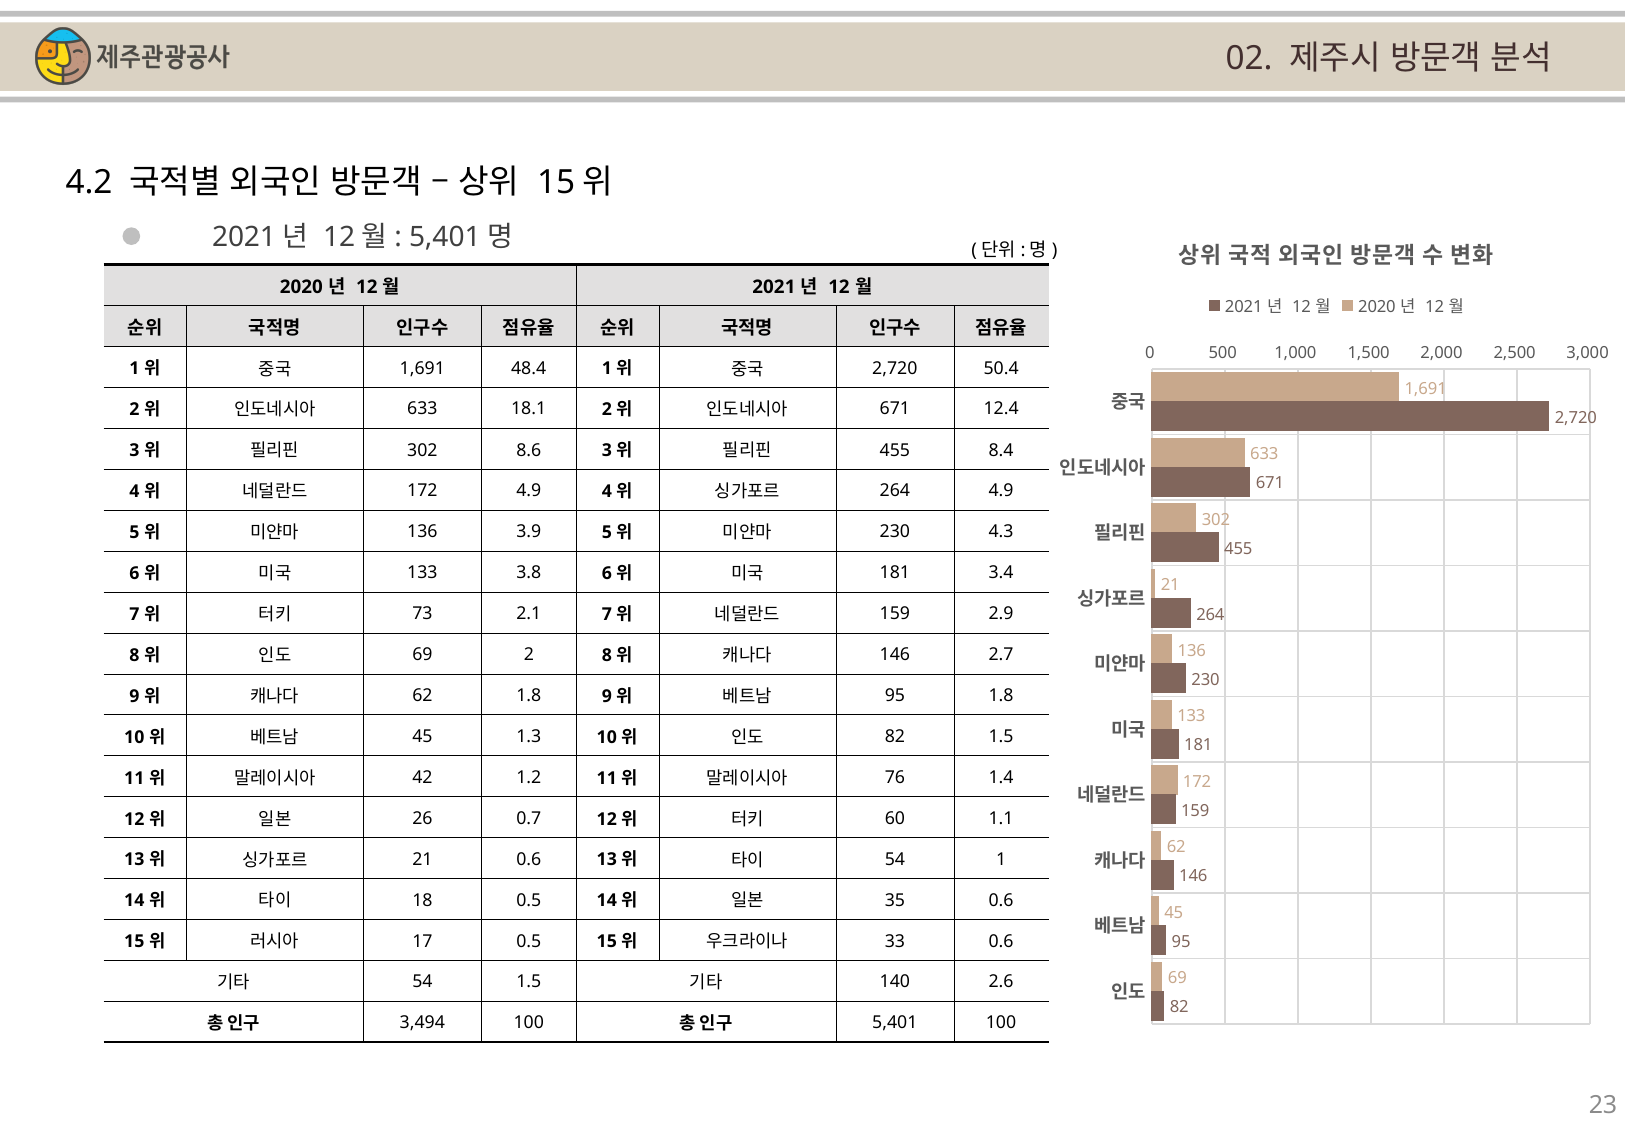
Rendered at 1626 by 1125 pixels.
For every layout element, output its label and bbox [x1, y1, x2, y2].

table_cell [187, 388, 363, 428]
table_cell [837, 797, 954, 837]
table_cell [364, 1002, 481, 1041]
table_cell [187, 470, 363, 510]
table_cell [104, 675, 186, 714]
table_cell [104, 388, 186, 428]
table_cell [837, 347, 954, 387]
table_cell [104, 920, 186, 960]
table_cell [104, 797, 186, 837]
table_cell [837, 961, 954, 1001]
table_cell [187, 306, 363, 346]
chart [1048, 205, 1625, 1041]
table_cell [482, 920, 576, 960]
table_cell [187, 756, 363, 796]
table_cell [577, 429, 659, 469]
table_cell [660, 511, 836, 551]
table_cell [837, 634, 954, 674]
table_cell [104, 838, 186, 878]
table_cell [660, 838, 836, 878]
table_cell [955, 388, 1048, 428]
table_cell [482, 838, 576, 878]
table_header [104, 266, 576, 305]
table_cell [187, 838, 363, 878]
table_cell [104, 715, 186, 755]
text_box [50, 152, 1144, 208]
table_cell [837, 1002, 954, 1041]
table_cell [955, 347, 1048, 387]
table_cell [187, 429, 363, 469]
table_cell [187, 797, 363, 837]
table_cell [837, 429, 954, 469]
table_cell [577, 552, 659, 592]
table_cell [482, 1002, 576, 1041]
table_cell [104, 347, 186, 387]
table_cell [577, 961, 836, 1001]
text_box [197, 210, 529, 260]
table_cell [837, 470, 954, 510]
table_cell [660, 429, 836, 469]
table_cell [837, 675, 954, 714]
table_cell [837, 756, 954, 796]
table_cell [187, 347, 363, 387]
table_cell [364, 347, 481, 387]
table_cell [577, 347, 659, 387]
table_cell [482, 511, 576, 551]
table_cell [104, 756, 186, 796]
table_cell [955, 306, 1048, 346]
table_cell [955, 675, 1048, 714]
table_cell [660, 347, 836, 387]
table_cell [577, 634, 659, 674]
table_cell [187, 634, 363, 674]
table_cell [104, 306, 186, 346]
table_cell [955, 593, 1048, 633]
table_cell [577, 593, 659, 633]
table_cell [364, 920, 481, 960]
table_cell [837, 511, 954, 551]
table_header [577, 266, 1048, 305]
table_cell [660, 879, 836, 919]
table_cell [187, 552, 363, 592]
table_cell [364, 797, 481, 837]
table_cell [577, 1002, 836, 1041]
table_cell [837, 879, 954, 919]
table_cell [187, 715, 363, 755]
text_box [121, 226, 141, 246]
slide_number [1251, 1063, 1618, 1123]
table_cell [104, 961, 363, 1001]
table_cell [837, 920, 954, 960]
table_cell [364, 429, 481, 469]
table_cell [660, 552, 836, 592]
table_cell [837, 306, 954, 346]
table_cell [187, 879, 363, 919]
table_cell [482, 756, 576, 796]
table_cell [187, 511, 363, 551]
table_cell [660, 715, 836, 755]
table_cell [660, 388, 836, 428]
table_cell [482, 634, 576, 674]
table_cell [482, 675, 576, 714]
table_cell [660, 470, 836, 510]
table_cell [955, 961, 1048, 1001]
table_cell [364, 879, 481, 919]
table_cell [955, 470, 1048, 510]
table_cell [577, 920, 659, 960]
table_cell [577, 470, 659, 510]
table_cell [364, 552, 481, 592]
table_cell [482, 715, 576, 755]
table_cell [482, 470, 576, 510]
table_cell [577, 797, 659, 837]
table_cell [482, 347, 576, 387]
table_cell [482, 429, 576, 469]
table_cell [364, 961, 481, 1001]
table_cell [104, 593, 186, 633]
table_cell [955, 797, 1048, 837]
table_cell [660, 593, 836, 633]
table_cell [955, 511, 1048, 551]
table_cell [364, 511, 481, 551]
table_cell [482, 879, 576, 919]
table_cell [837, 715, 954, 755]
table_cell [364, 675, 481, 714]
table_cell [577, 838, 659, 878]
table_cell [104, 429, 186, 469]
table_cell [660, 797, 836, 837]
table_cell [955, 552, 1048, 592]
table_cell [837, 388, 954, 428]
text_box [1042, 28, 1595, 84]
table_cell [955, 1002, 1048, 1041]
table_cell [104, 634, 186, 674]
table_cell [364, 306, 481, 346]
picture [31, 26, 232, 87]
table_cell [482, 388, 576, 428]
table_cell [955, 429, 1048, 469]
table_cell [955, 715, 1048, 755]
table_cell [364, 715, 481, 755]
table_cell [660, 306, 836, 346]
table_cell [837, 593, 954, 633]
table_cell [577, 756, 659, 796]
table_cell [364, 388, 481, 428]
table_cell [482, 552, 576, 592]
table_cell [660, 634, 836, 674]
table_cell [955, 879, 1048, 919]
text_box [956, 229, 1048, 263]
table_cell [104, 879, 186, 919]
table_cell [577, 511, 659, 551]
table_cell [104, 511, 186, 551]
table_cell [482, 593, 576, 633]
table_cell [104, 470, 186, 510]
table_cell [187, 593, 363, 633]
table_cell [104, 1002, 363, 1041]
table_cell [482, 797, 576, 837]
table_cell [187, 675, 363, 714]
table_cell [364, 756, 481, 796]
table_cell [837, 552, 954, 592]
table_cell [955, 634, 1048, 674]
table_cell [577, 675, 659, 714]
table_cell [577, 306, 659, 346]
table_cell [364, 593, 481, 633]
table_cell [364, 470, 481, 510]
table_cell [955, 920, 1048, 960]
table_cell [364, 838, 481, 878]
table_cell [482, 306, 576, 346]
table_cell [482, 961, 576, 1001]
table_cell [187, 920, 363, 960]
table_cell [660, 920, 836, 960]
table_cell [955, 756, 1048, 796]
table_cell [660, 675, 836, 714]
table_cell [577, 879, 659, 919]
table_cell [660, 756, 836, 796]
table_cell [837, 838, 954, 878]
table_cell [577, 715, 659, 755]
table_cell [955, 838, 1048, 878]
table_cell [364, 634, 481, 674]
table_cell [577, 388, 659, 428]
table_cell [104, 552, 186, 592]
